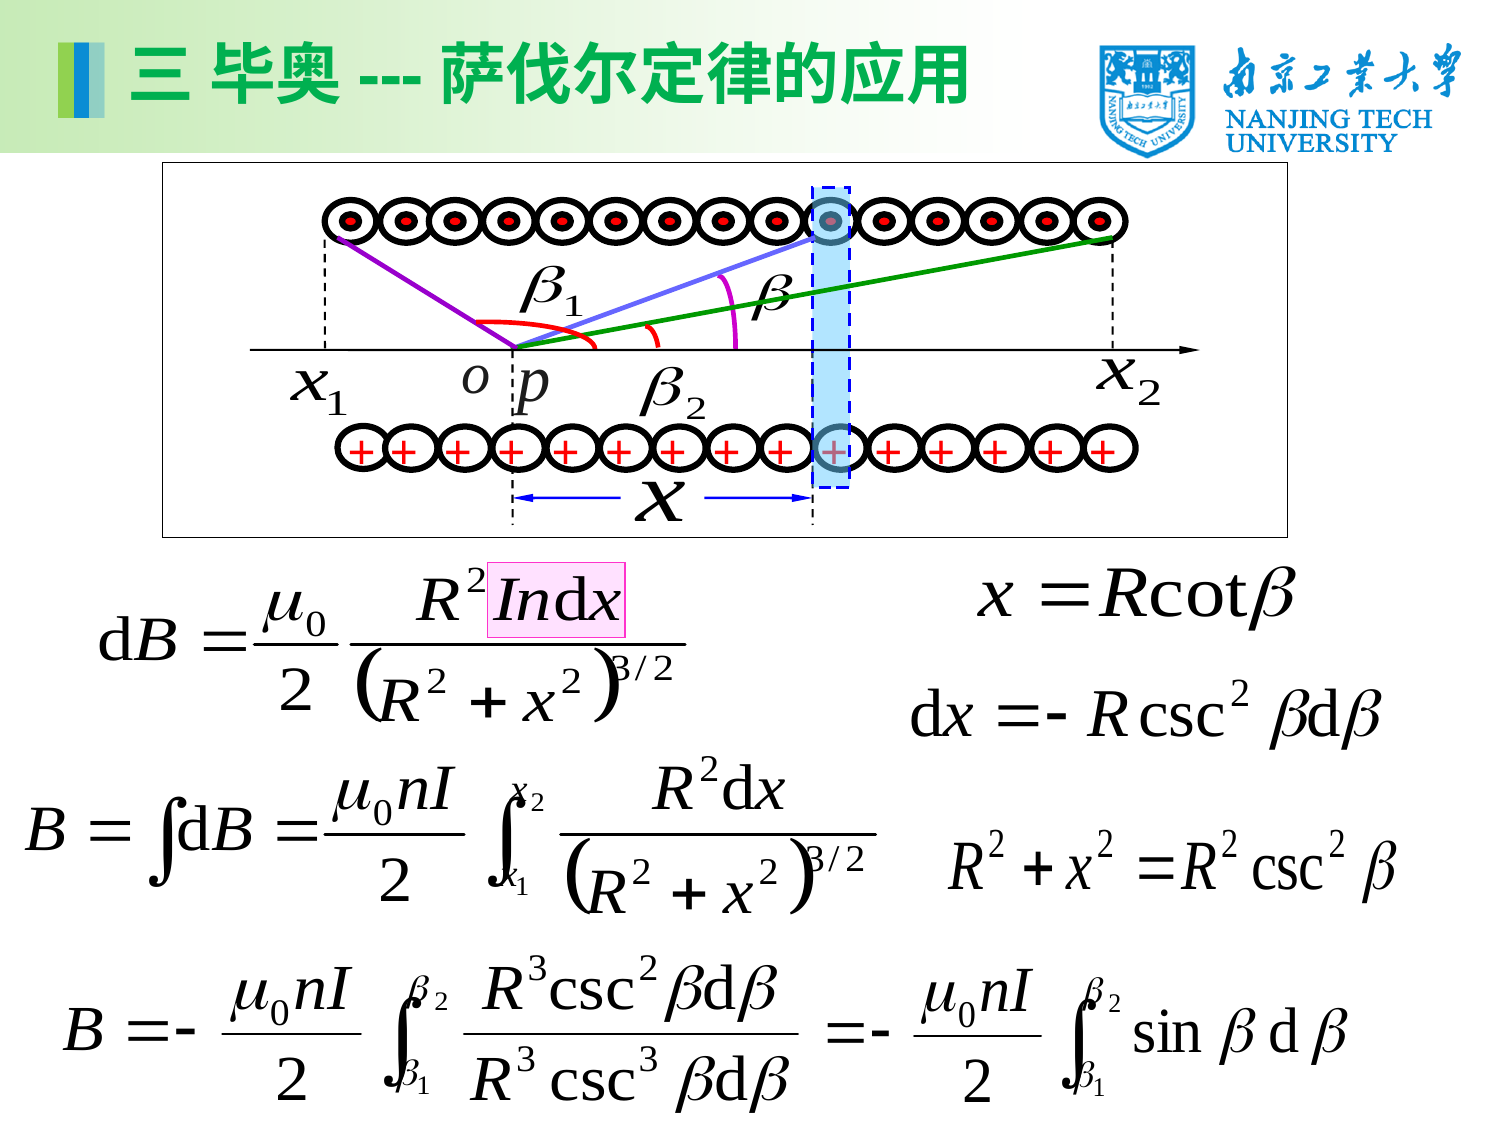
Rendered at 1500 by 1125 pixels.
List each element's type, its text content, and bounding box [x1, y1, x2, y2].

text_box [962, 549, 1313, 647]
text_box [510, 237, 1113, 430]
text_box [899, 662, 1401, 766]
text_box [937, 812, 1413, 919]
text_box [49, 937, 813, 1125]
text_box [12, 737, 888, 943]
picture [0, 0, 1500, 1125]
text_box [816, 949, 1363, 1117]
text_box 三 毕奥---萨伐尔定律的应用 [112, 24, 1063, 120]
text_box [87, 549, 701, 735]
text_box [162, 162, 1288, 538]
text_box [337, 237, 596, 350]
